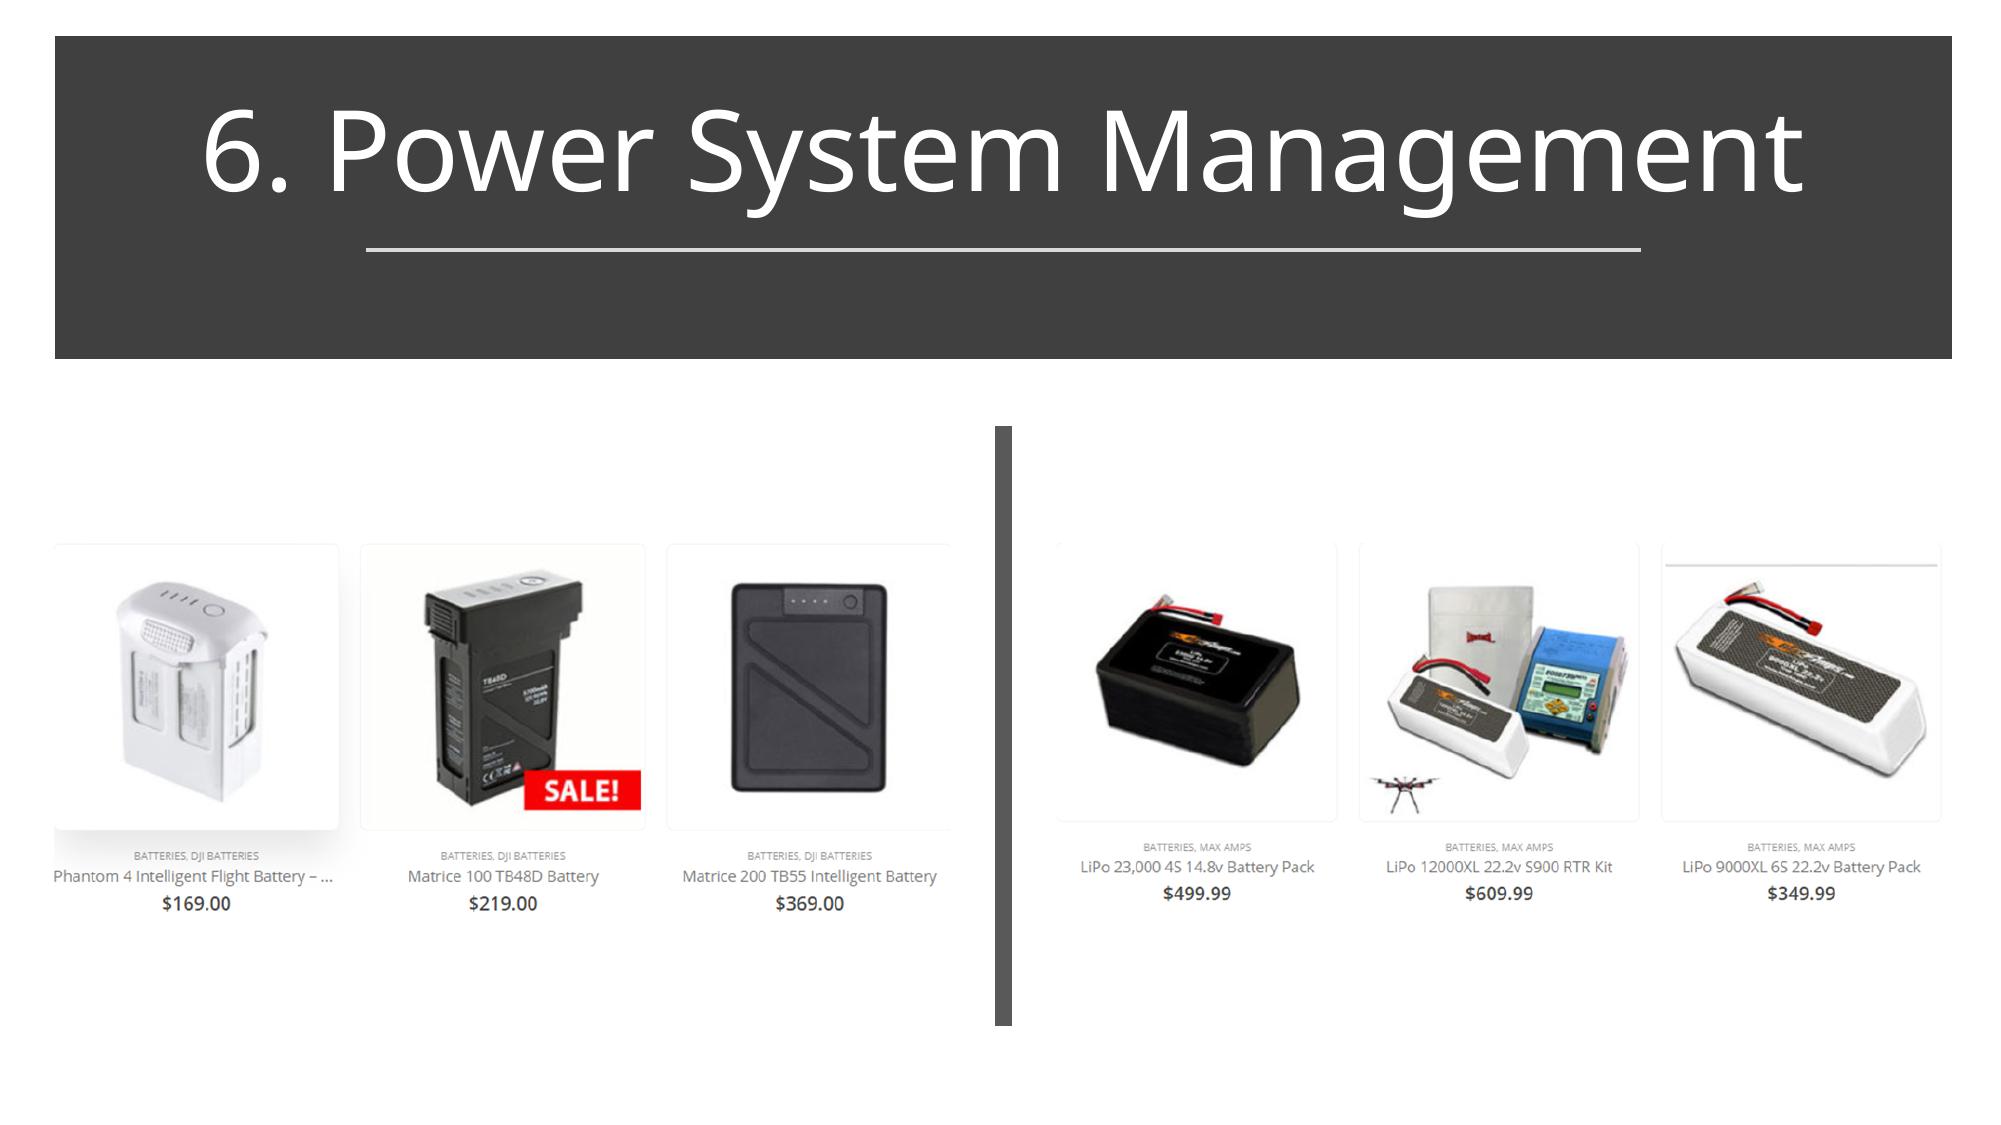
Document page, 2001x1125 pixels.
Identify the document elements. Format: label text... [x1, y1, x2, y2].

text_box [64, 45, 1942, 350]
picture [1057, 543, 1953, 909]
title 6. Power System Management [89, 71, 1917, 224]
picture [54, 537, 950, 914]
